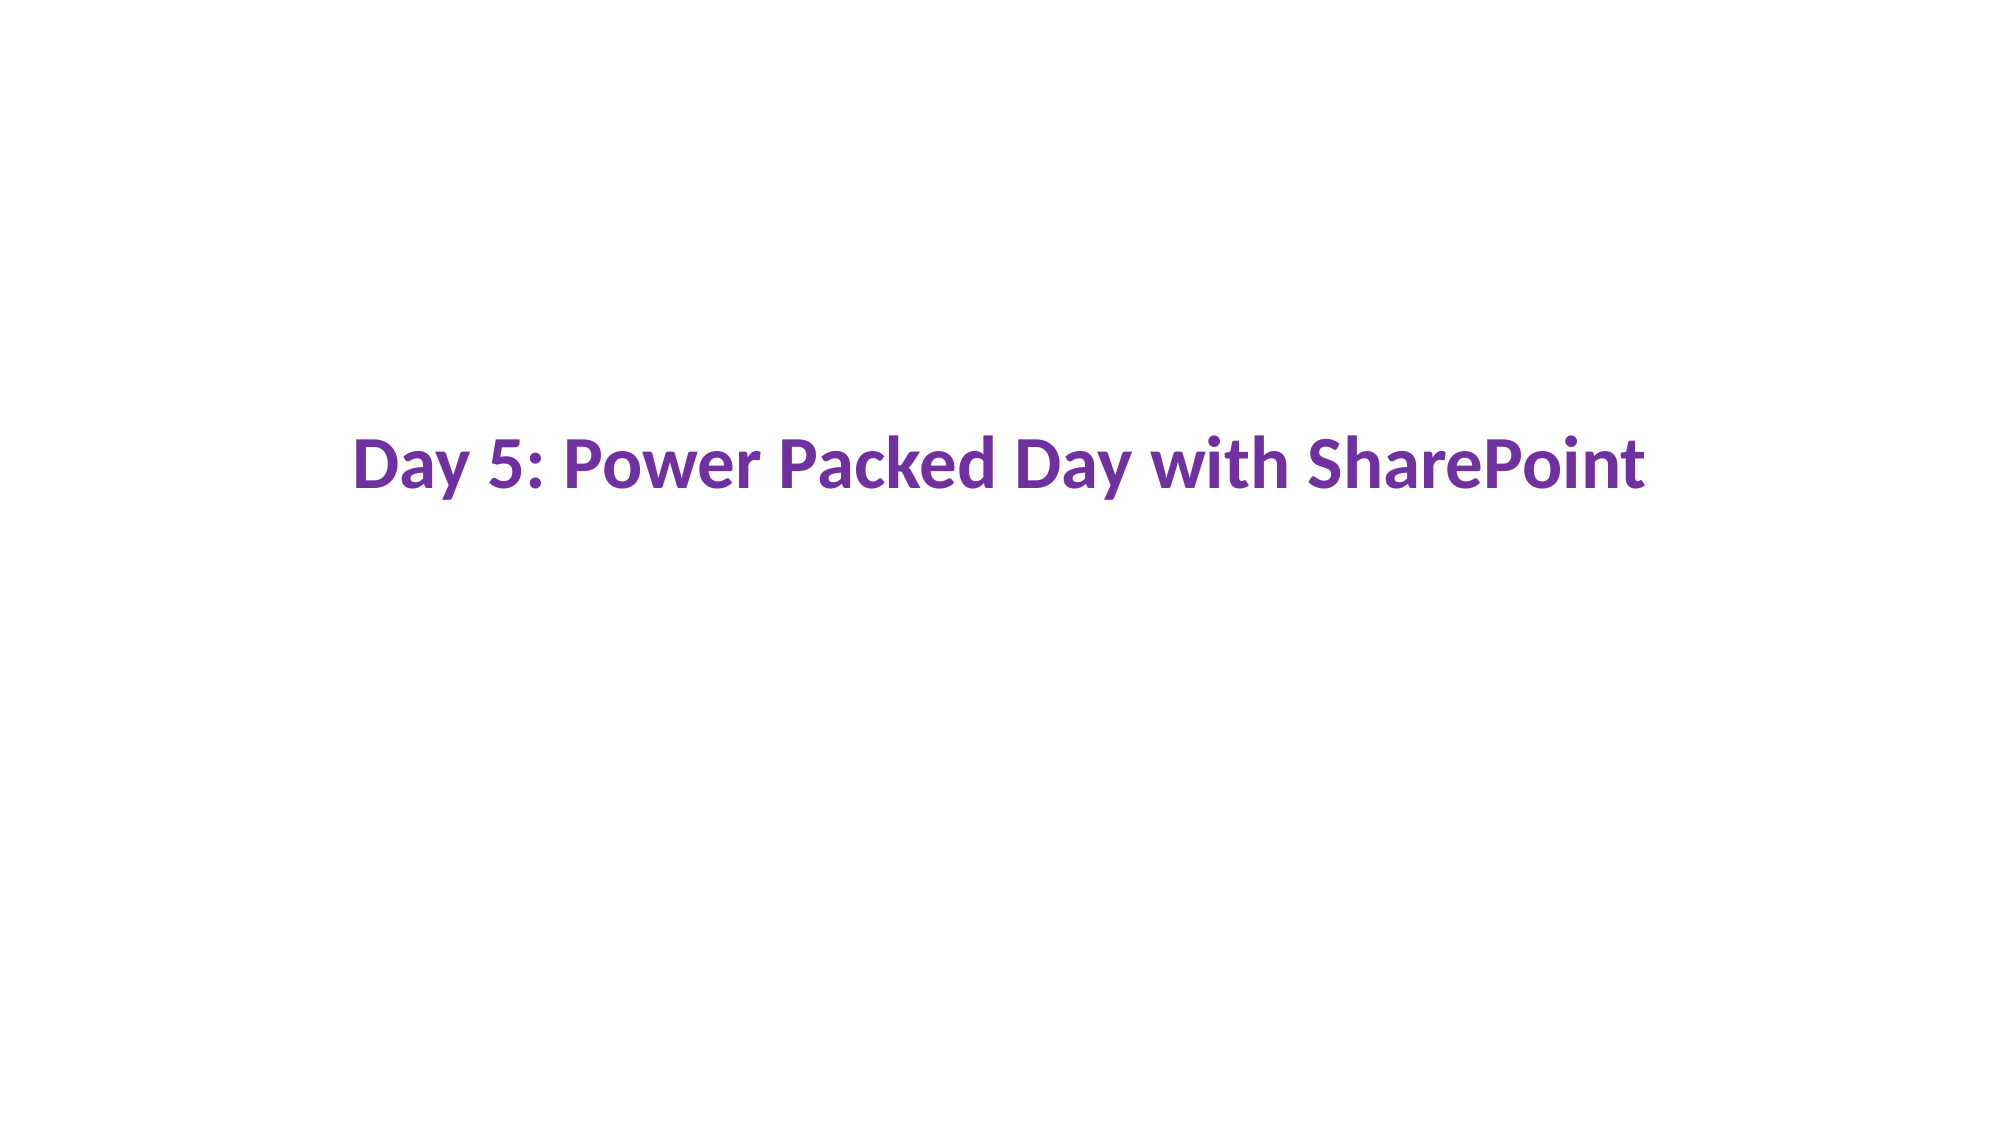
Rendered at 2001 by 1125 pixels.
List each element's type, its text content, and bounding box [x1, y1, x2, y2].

text_box Day 5: Power Packed Day with SharePoint [0, 405, 2000, 511]
